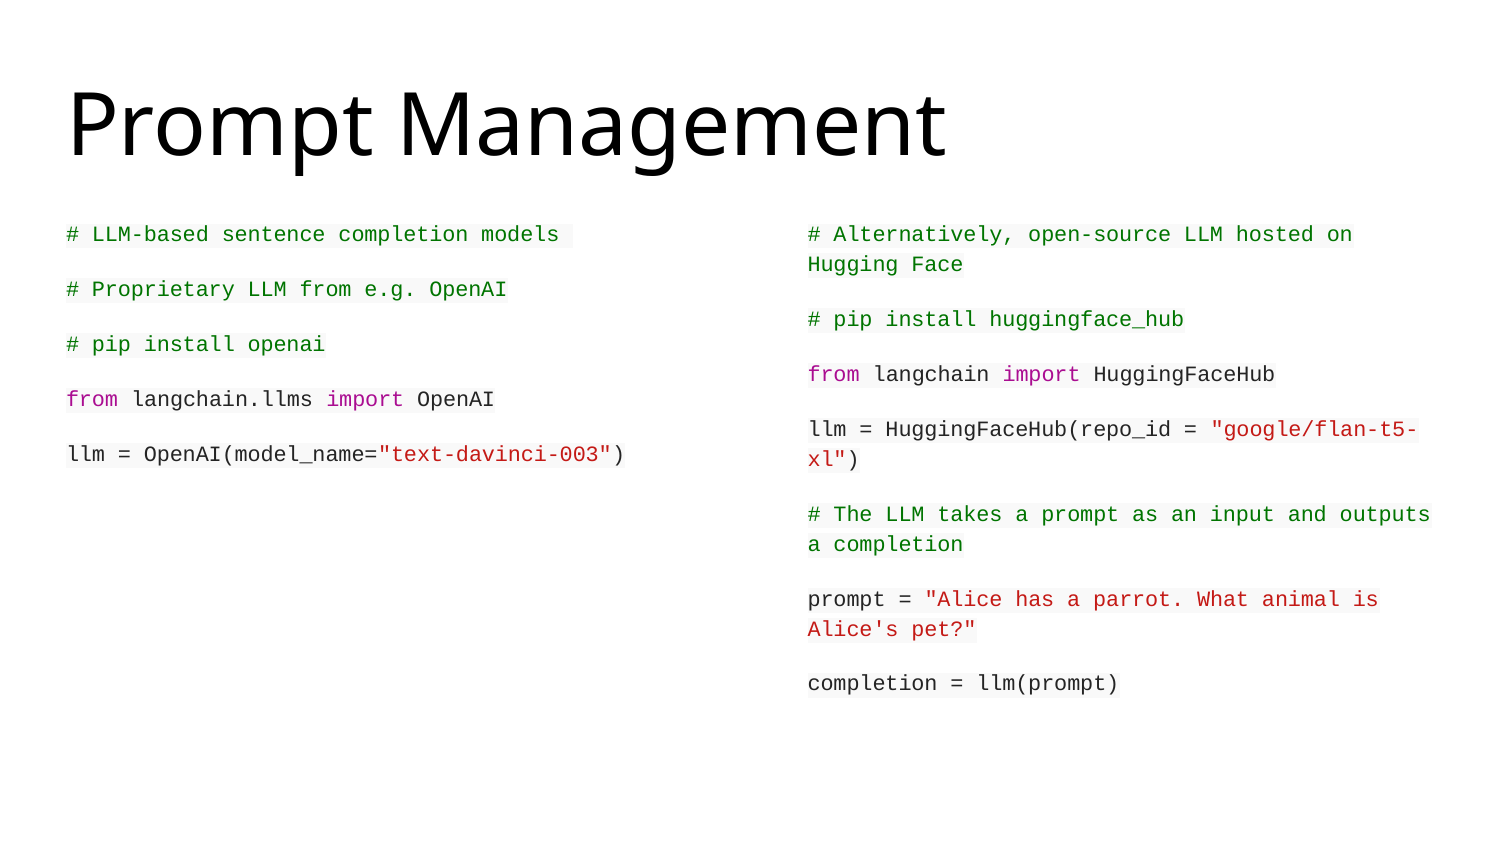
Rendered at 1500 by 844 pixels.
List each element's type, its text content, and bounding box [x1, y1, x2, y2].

list # Alternatively, open-source LLM hosted on Hugging Face # pip install huggingface_hub from langchain import HuggingFaceHub llm = HuggingFaceHub(repo_id = "google/flan-t5-xl") # The LLM takes a prompt as an input and outputs a completion prompt = "Alice has a parrot. What animal is Alice's pet?" completion = llm(prompt) [792, 200, 1449, 752]
list # LLM-based sentence completion models # Proprietary LLM from e.g. OpenAI # pip install openai from langchain.llms import OpenAI llm = OpenAI(model_name="text-davinci-003") [51, 200, 708, 752]
title Prompt Management [51, 51, 1449, 189]
